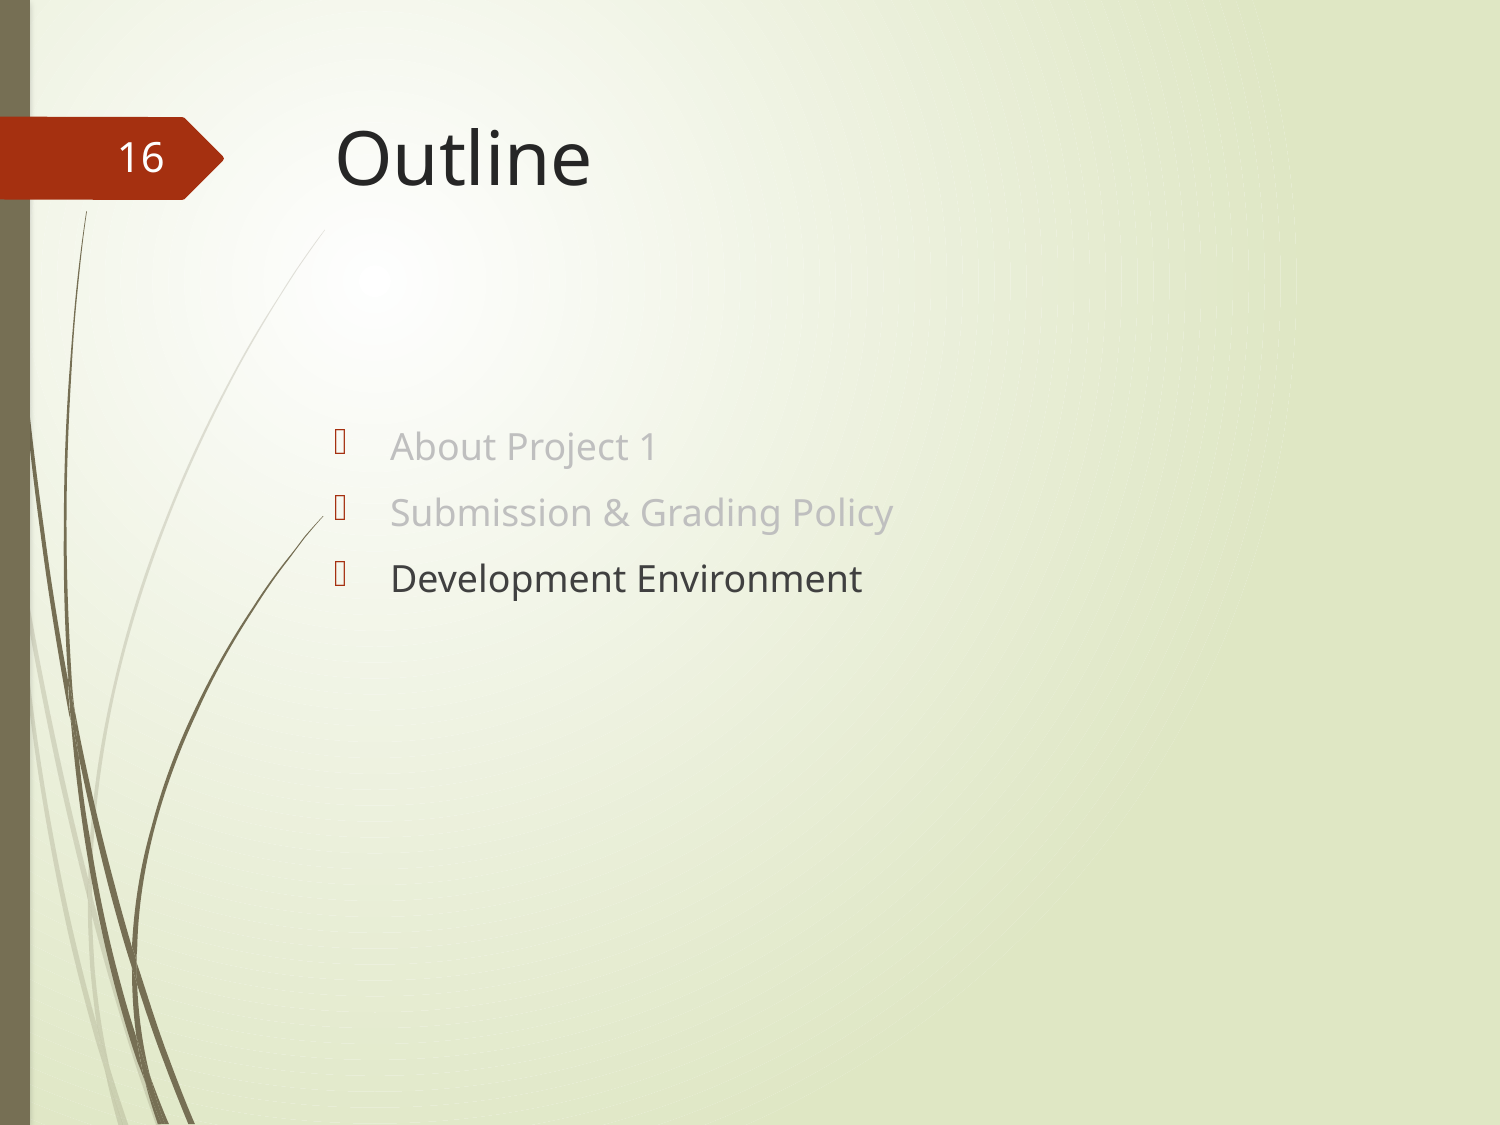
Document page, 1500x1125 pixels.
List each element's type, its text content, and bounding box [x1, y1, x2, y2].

slide_number 16 [83, 129, 180, 190]
list About Project 1 Submission & Grading Policy Development Environment [318, 350, 1400, 970]
title Outline [319, 102, 1400, 313]
